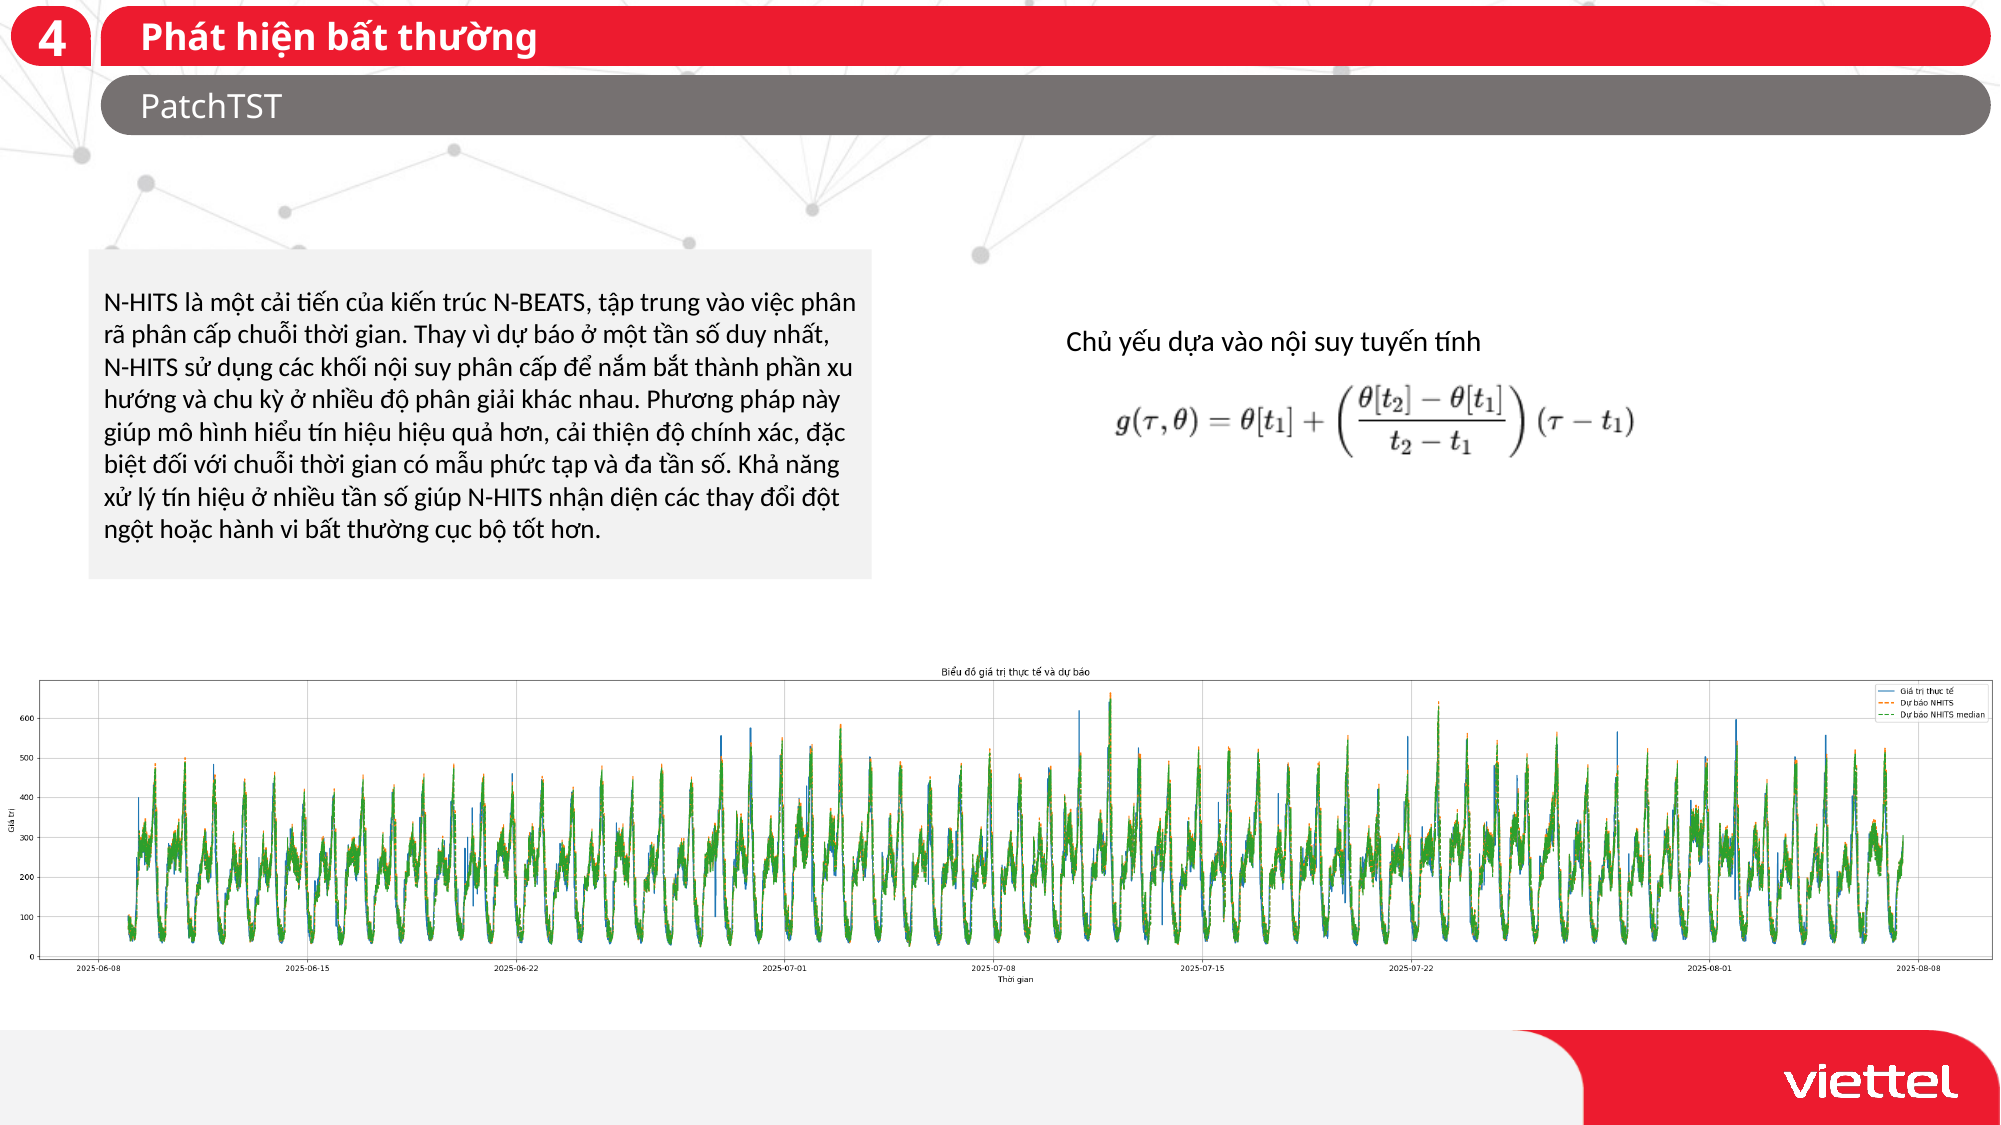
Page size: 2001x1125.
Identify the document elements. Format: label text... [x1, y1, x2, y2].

title Phát hiện bất thường [125, 6, 1850, 66]
list PatchTST [125, 82, 1230, 128]
picture [0, 1030, 2000, 1125]
picture [0, 0, 2000, 312]
text_box N-HITS là một cải tiến của kiến trúc N-BEATS, tập trung vào việc phân rã phân cấp chuỗi thời gian. Thay vì dự báo ở một tần số duy nhất, N-HITS sử dụng các khối nội suy phân cấp để nắm bắt thành phần xu hướng và chu kỳ ở nhiều độ phân giải khác nhau. Phương pháp này giúp mô hình hiểu tín hiệu hiệu quả hơn, cải thiện độ chính xác, đặc biệt đối với chuỗi thời gian có mẫu phức tạp và đa tần số. Khả năng xử lý tín hiệu ở nhiều tần số giúp N-HITS nhận diện các thay đổi đột ngột hoặc hành vi bất thường cục bộ tốt hơn. [88, 249, 872, 580]
text_box Chủ yếu dựa vào nội suy tuyến tính [1051, 314, 1497, 365]
list 4 [23, 6, 89, 66]
picture [1079, 365, 1717, 464]
picture [0, 658, 2000, 992]
